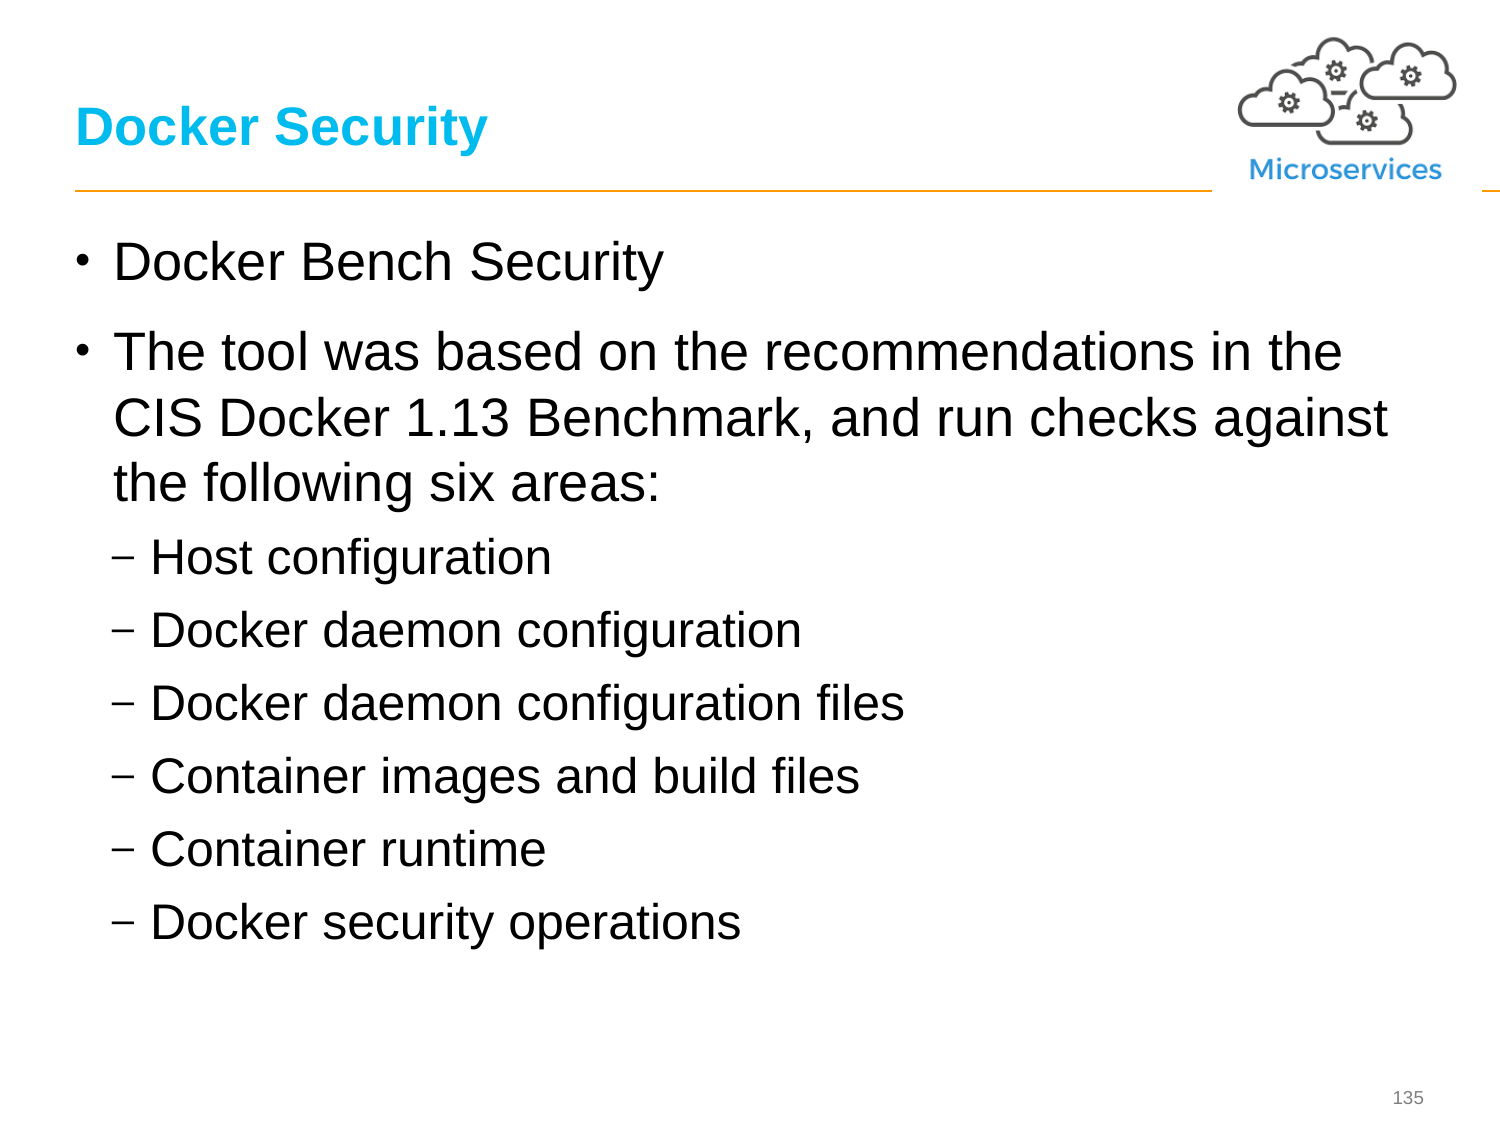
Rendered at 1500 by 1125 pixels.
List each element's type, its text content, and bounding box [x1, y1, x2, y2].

picture [1212, 1, 1482, 203]
list Docker Bench Security The tool was based on the recommendations in the CIS Docker 1.13 Benchmark, and run checks against the following six areas: Host configuration Docker daemon configuration Docker daemon configuration files Container images and build files Container runtime Docker security operations [75, 226, 1425, 1018]
title Docker Security [75, 27, 1422, 157]
